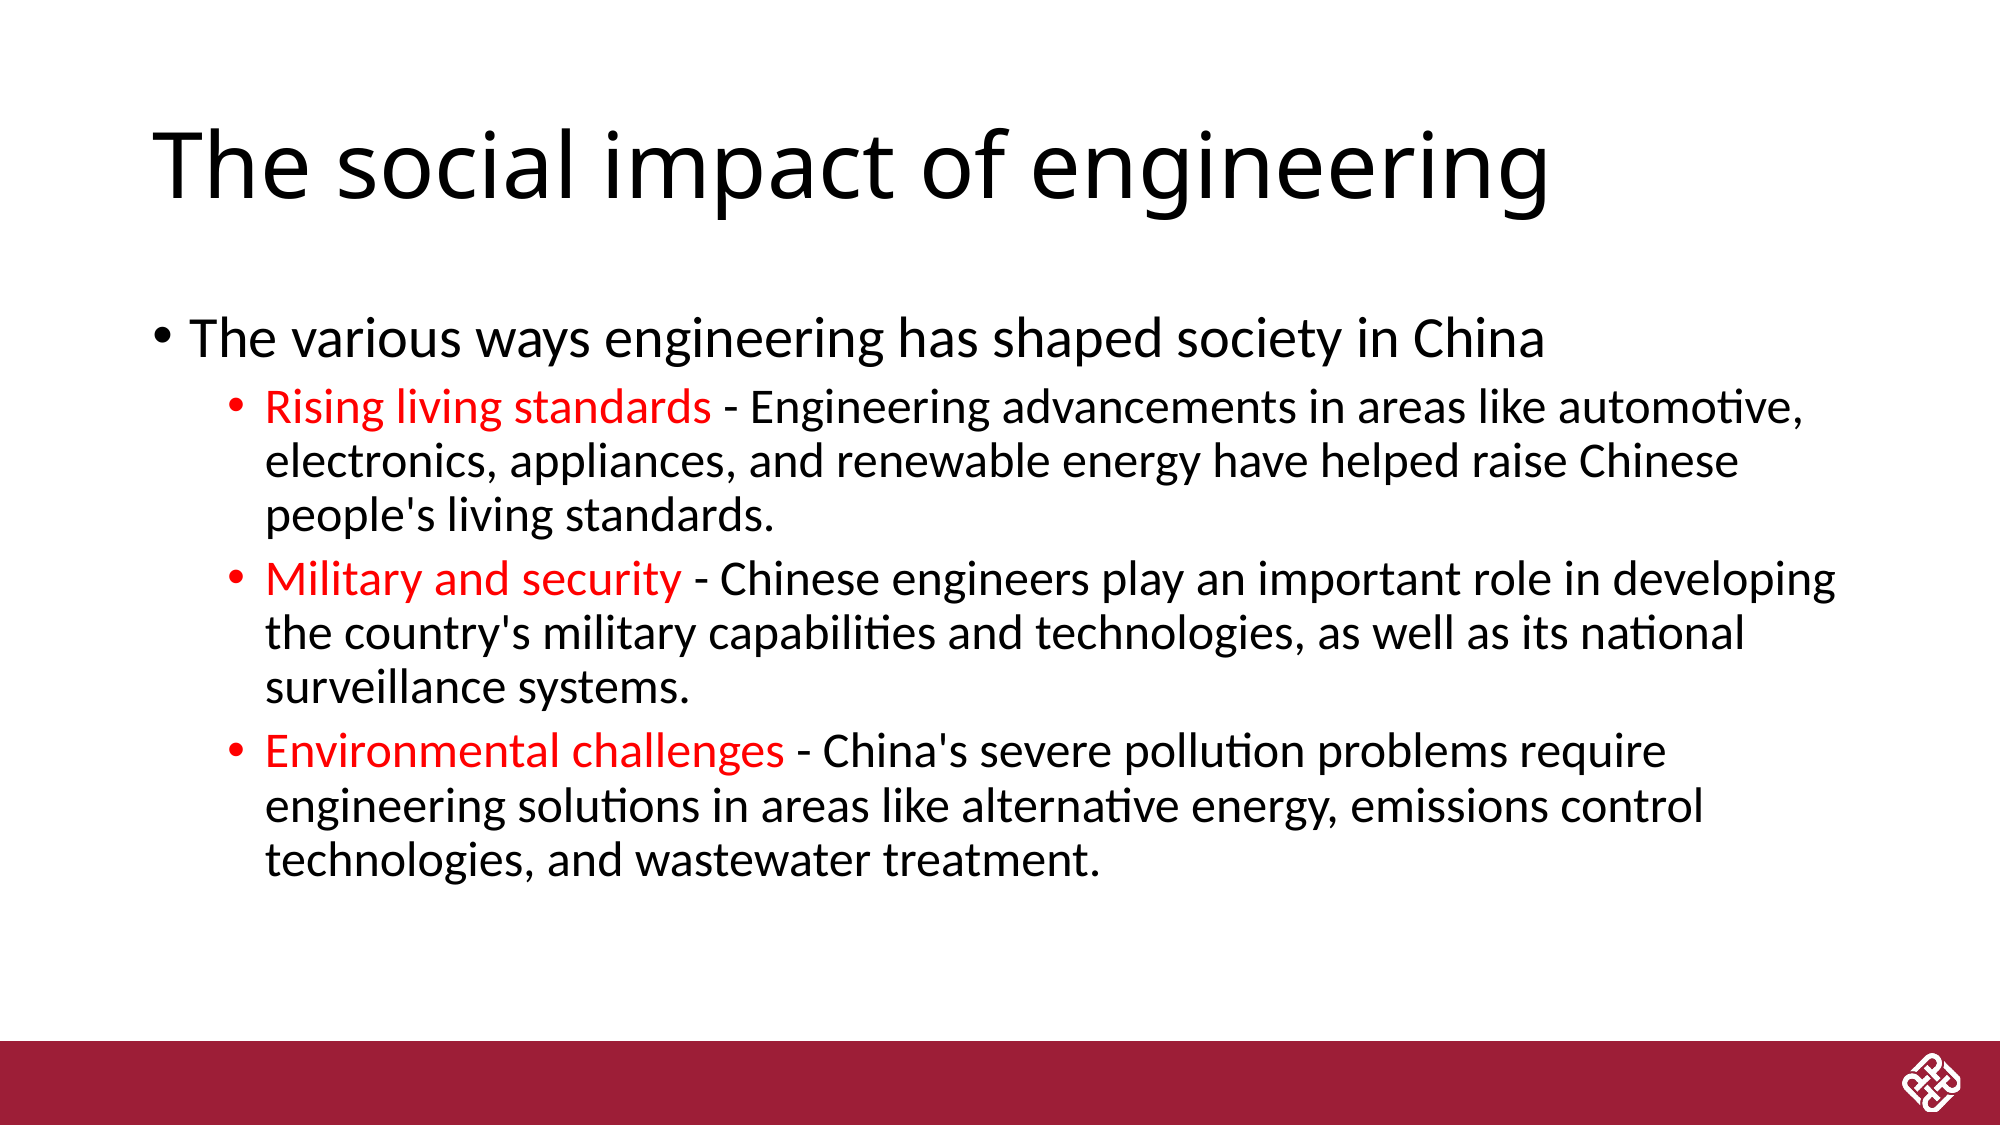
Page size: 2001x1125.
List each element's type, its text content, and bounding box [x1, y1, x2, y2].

list The various ways engineering has shaped society in China Rising living standards - Engineering advancements in areas like automotive, electronics, appliances, and renewable energy have helped raise Chinese people's living standards. Military and security - Chinese engineers play an important role in developing the country's military capabilities and technologies, as well as its national surveillance systems. Environmental challenges - China's severe pollution problems require engineering solutions in areas like alternative energy, emissions control technologies, and wastewater treatment. [137, 299, 1863, 1014]
title The social impact of engineering [137, 59, 1863, 278]
picture [0, 1041, 2000, 1125]
